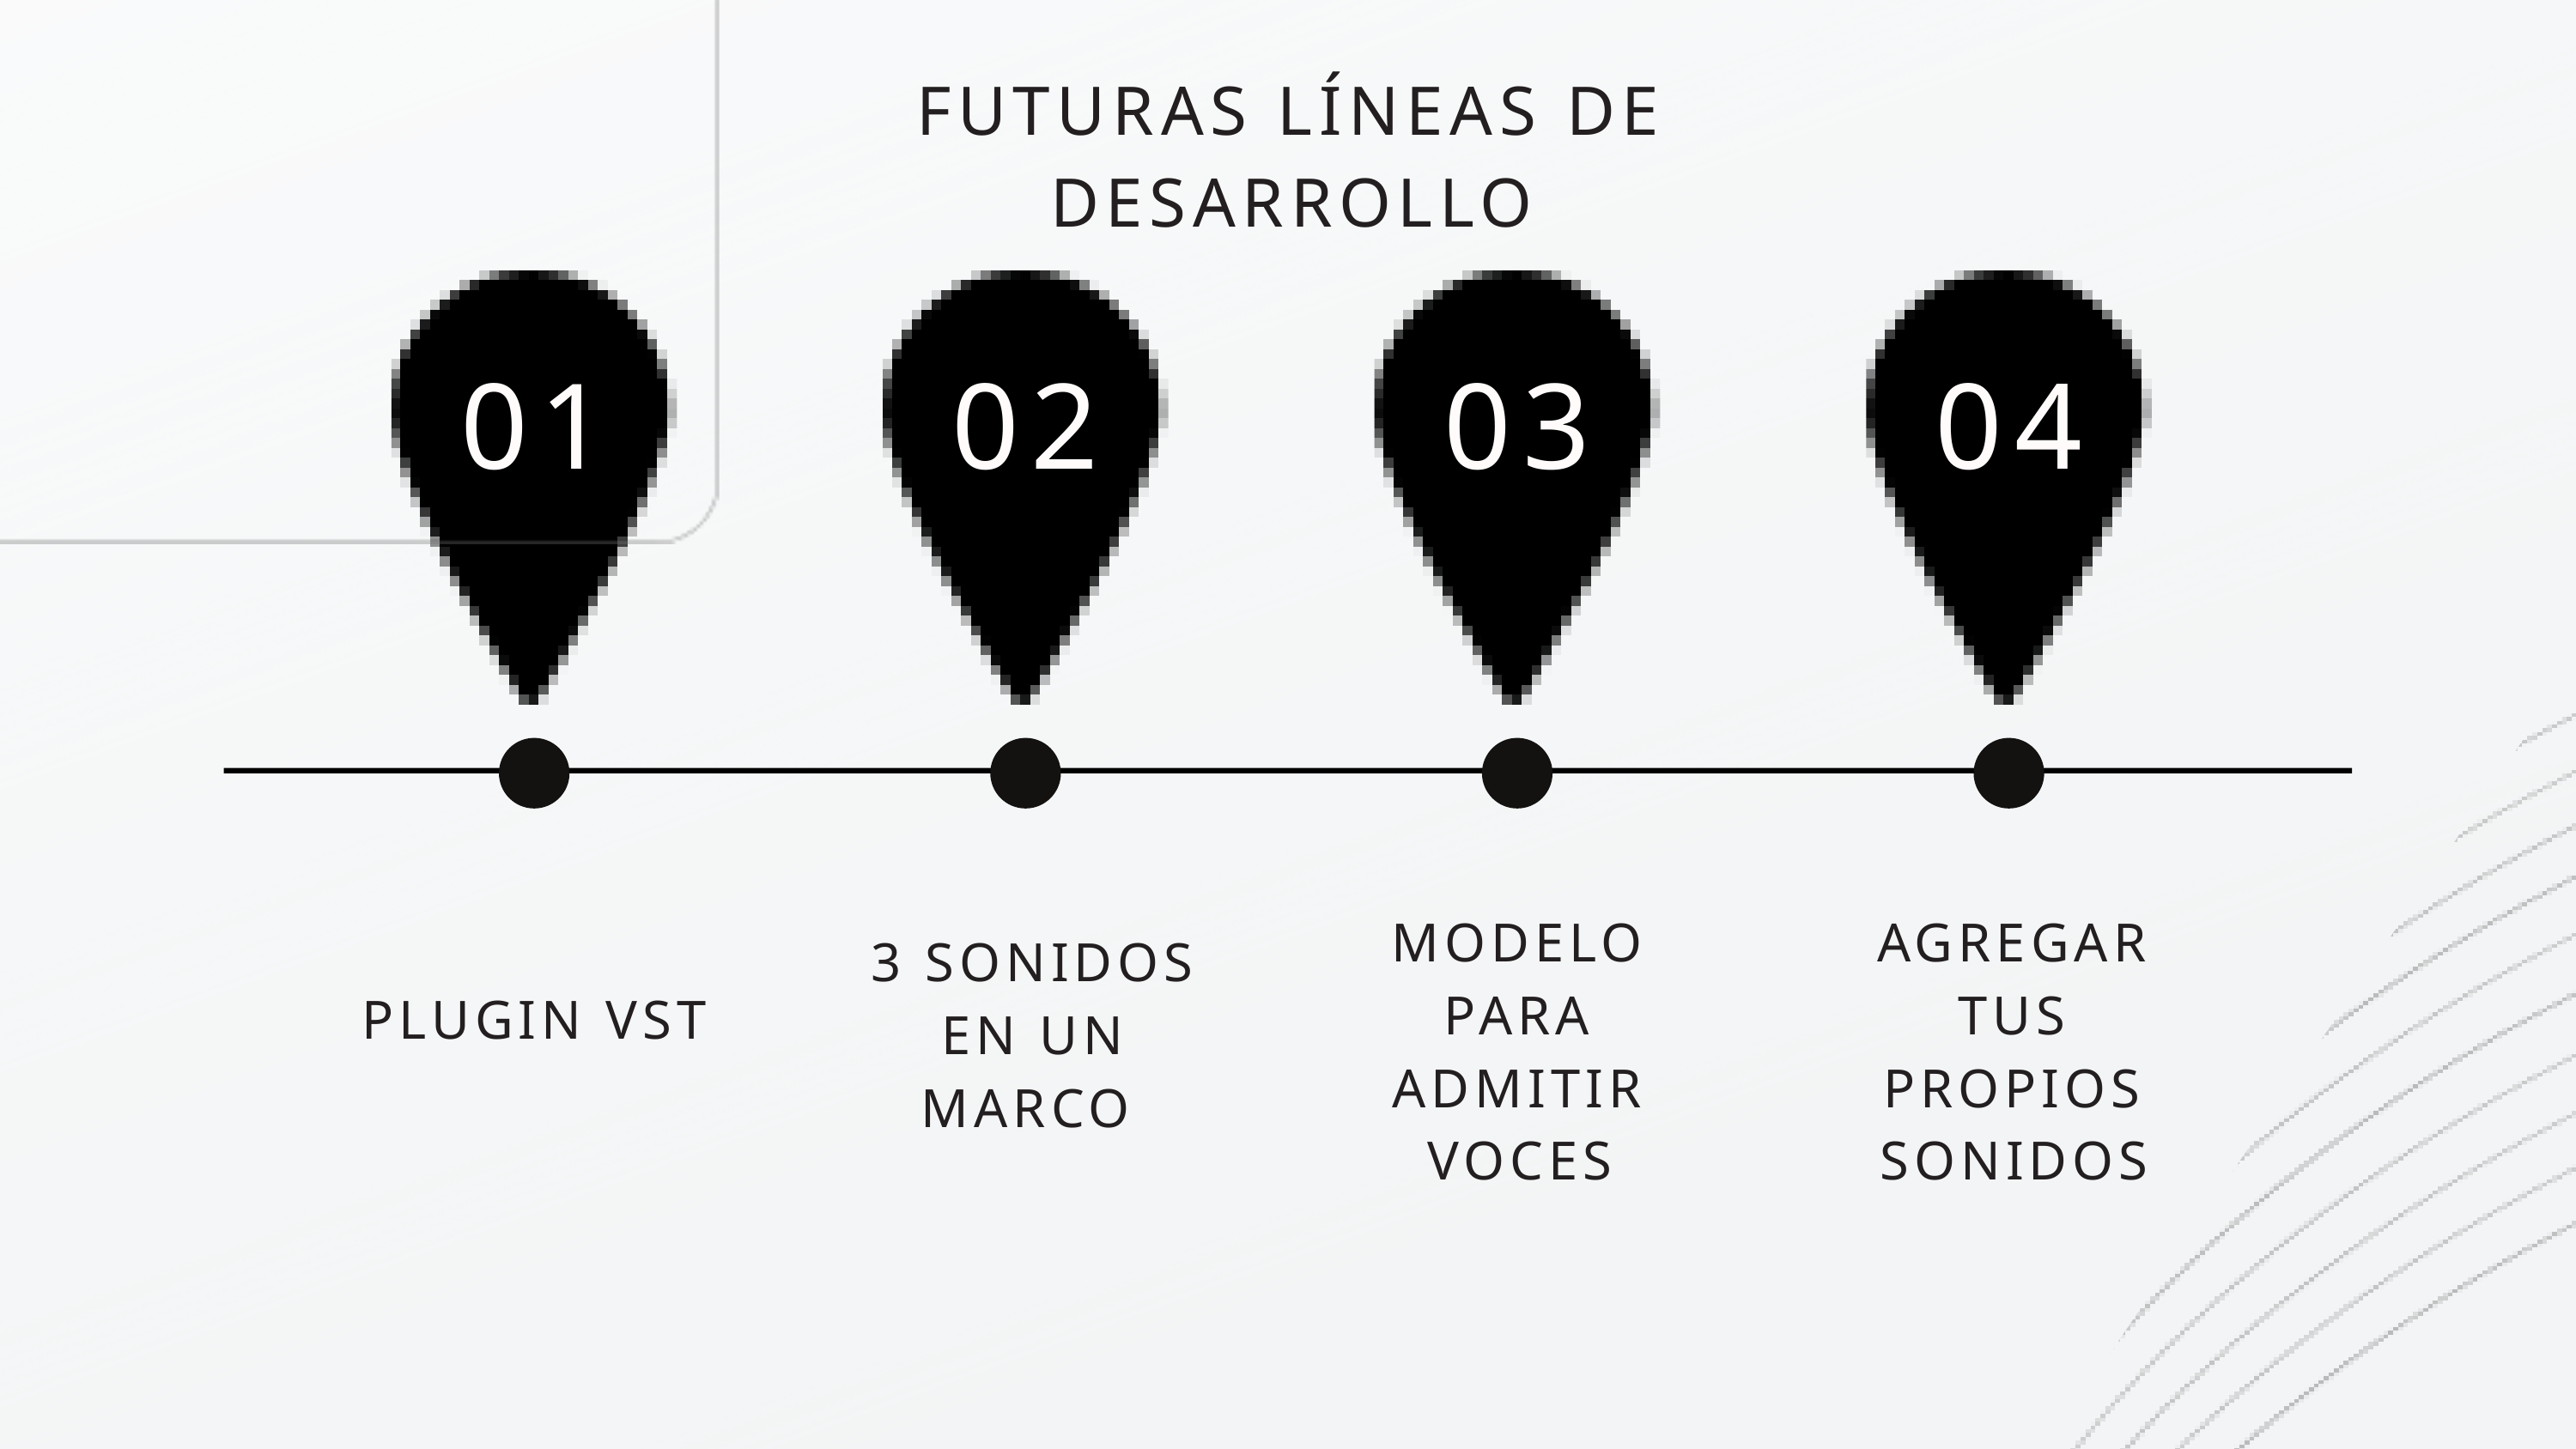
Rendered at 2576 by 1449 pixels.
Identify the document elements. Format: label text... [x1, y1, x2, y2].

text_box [1481, 737, 1553, 809]
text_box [498, 737, 570, 809]
text_box MODELO PARA ADMITIR VOCES [1328, 899, 1710, 1191]
text_box [1374, 270, 1661, 329]
text_box 04 [1866, 329, 2152, 494]
text_box PLUGIN VST [289, 976, 779, 1050]
text_box [1866, 494, 2152, 705]
text_box [391, 545, 677, 705]
text_box 3 SONIDOS EN UN MARCO [844, 919, 1226, 1138]
text_box [1374, 494, 1661, 705]
text_box AGREGAR TUS PROPIOS SONIDOS [1823, 899, 2206, 1191]
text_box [990, 737, 1061, 809]
text_box 02 [883, 329, 1169, 494]
text_box [0, 0, 720, 545]
text_box [883, 494, 1169, 705]
text_box [2045, 661, 2576, 1449]
text_box 03 [1374, 329, 1661, 494]
text_box [0, 0, 2576, 1449]
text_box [1973, 737, 2044, 809]
text_box FUTURAS LÍNEAS DE DESARROLLO [732, 56, 1850, 241]
text_box [1866, 270, 2152, 329]
text_box [883, 270, 1169, 329]
